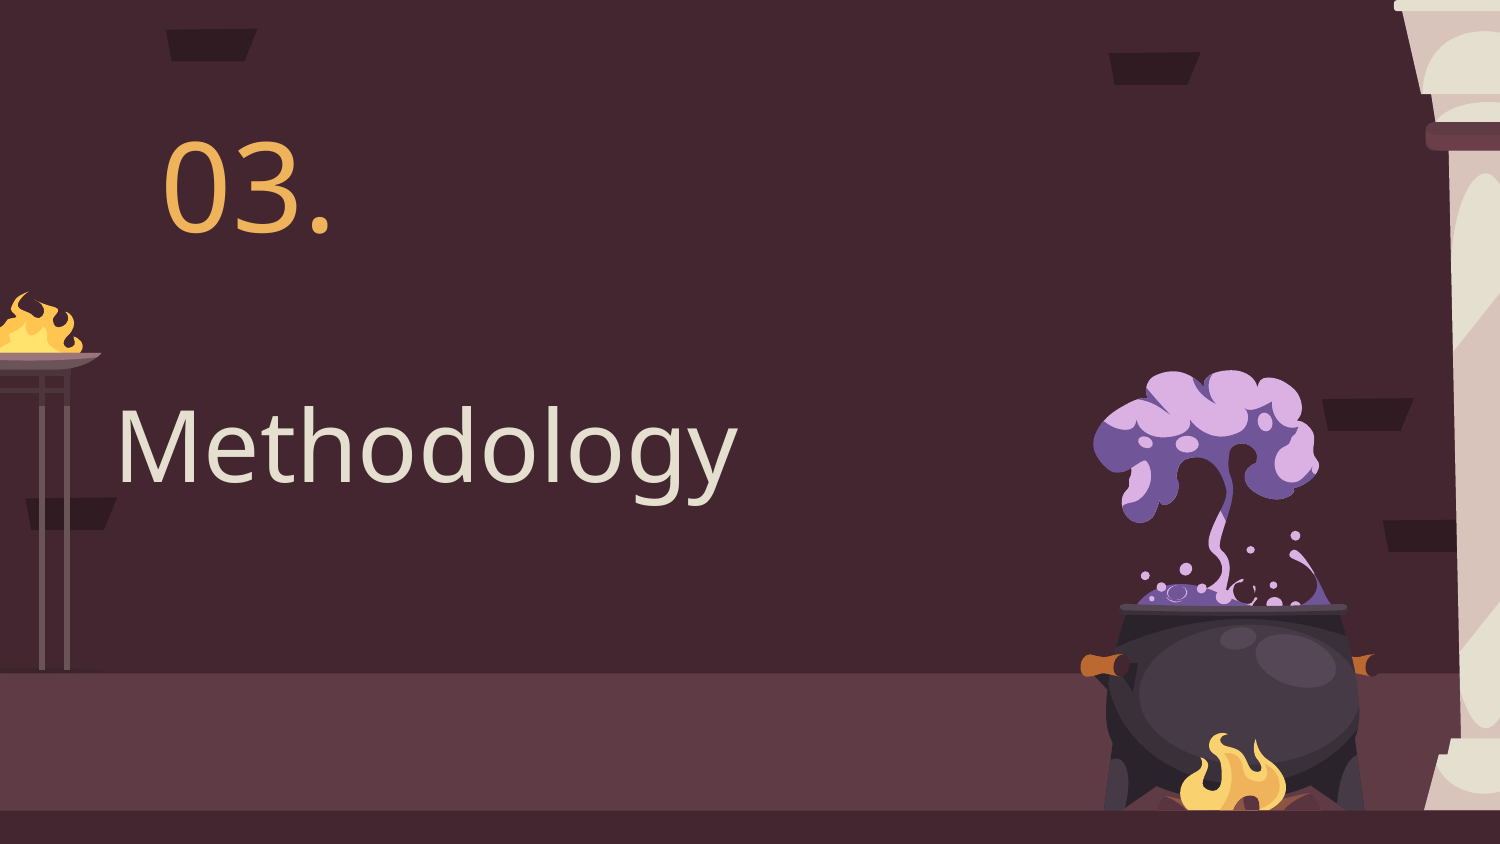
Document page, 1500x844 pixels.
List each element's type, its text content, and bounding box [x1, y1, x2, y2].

title Methodology [98, 251, 1014, 635]
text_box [1079, 370, 1383, 811]
text_box 03. [98, 113, 353, 251]
